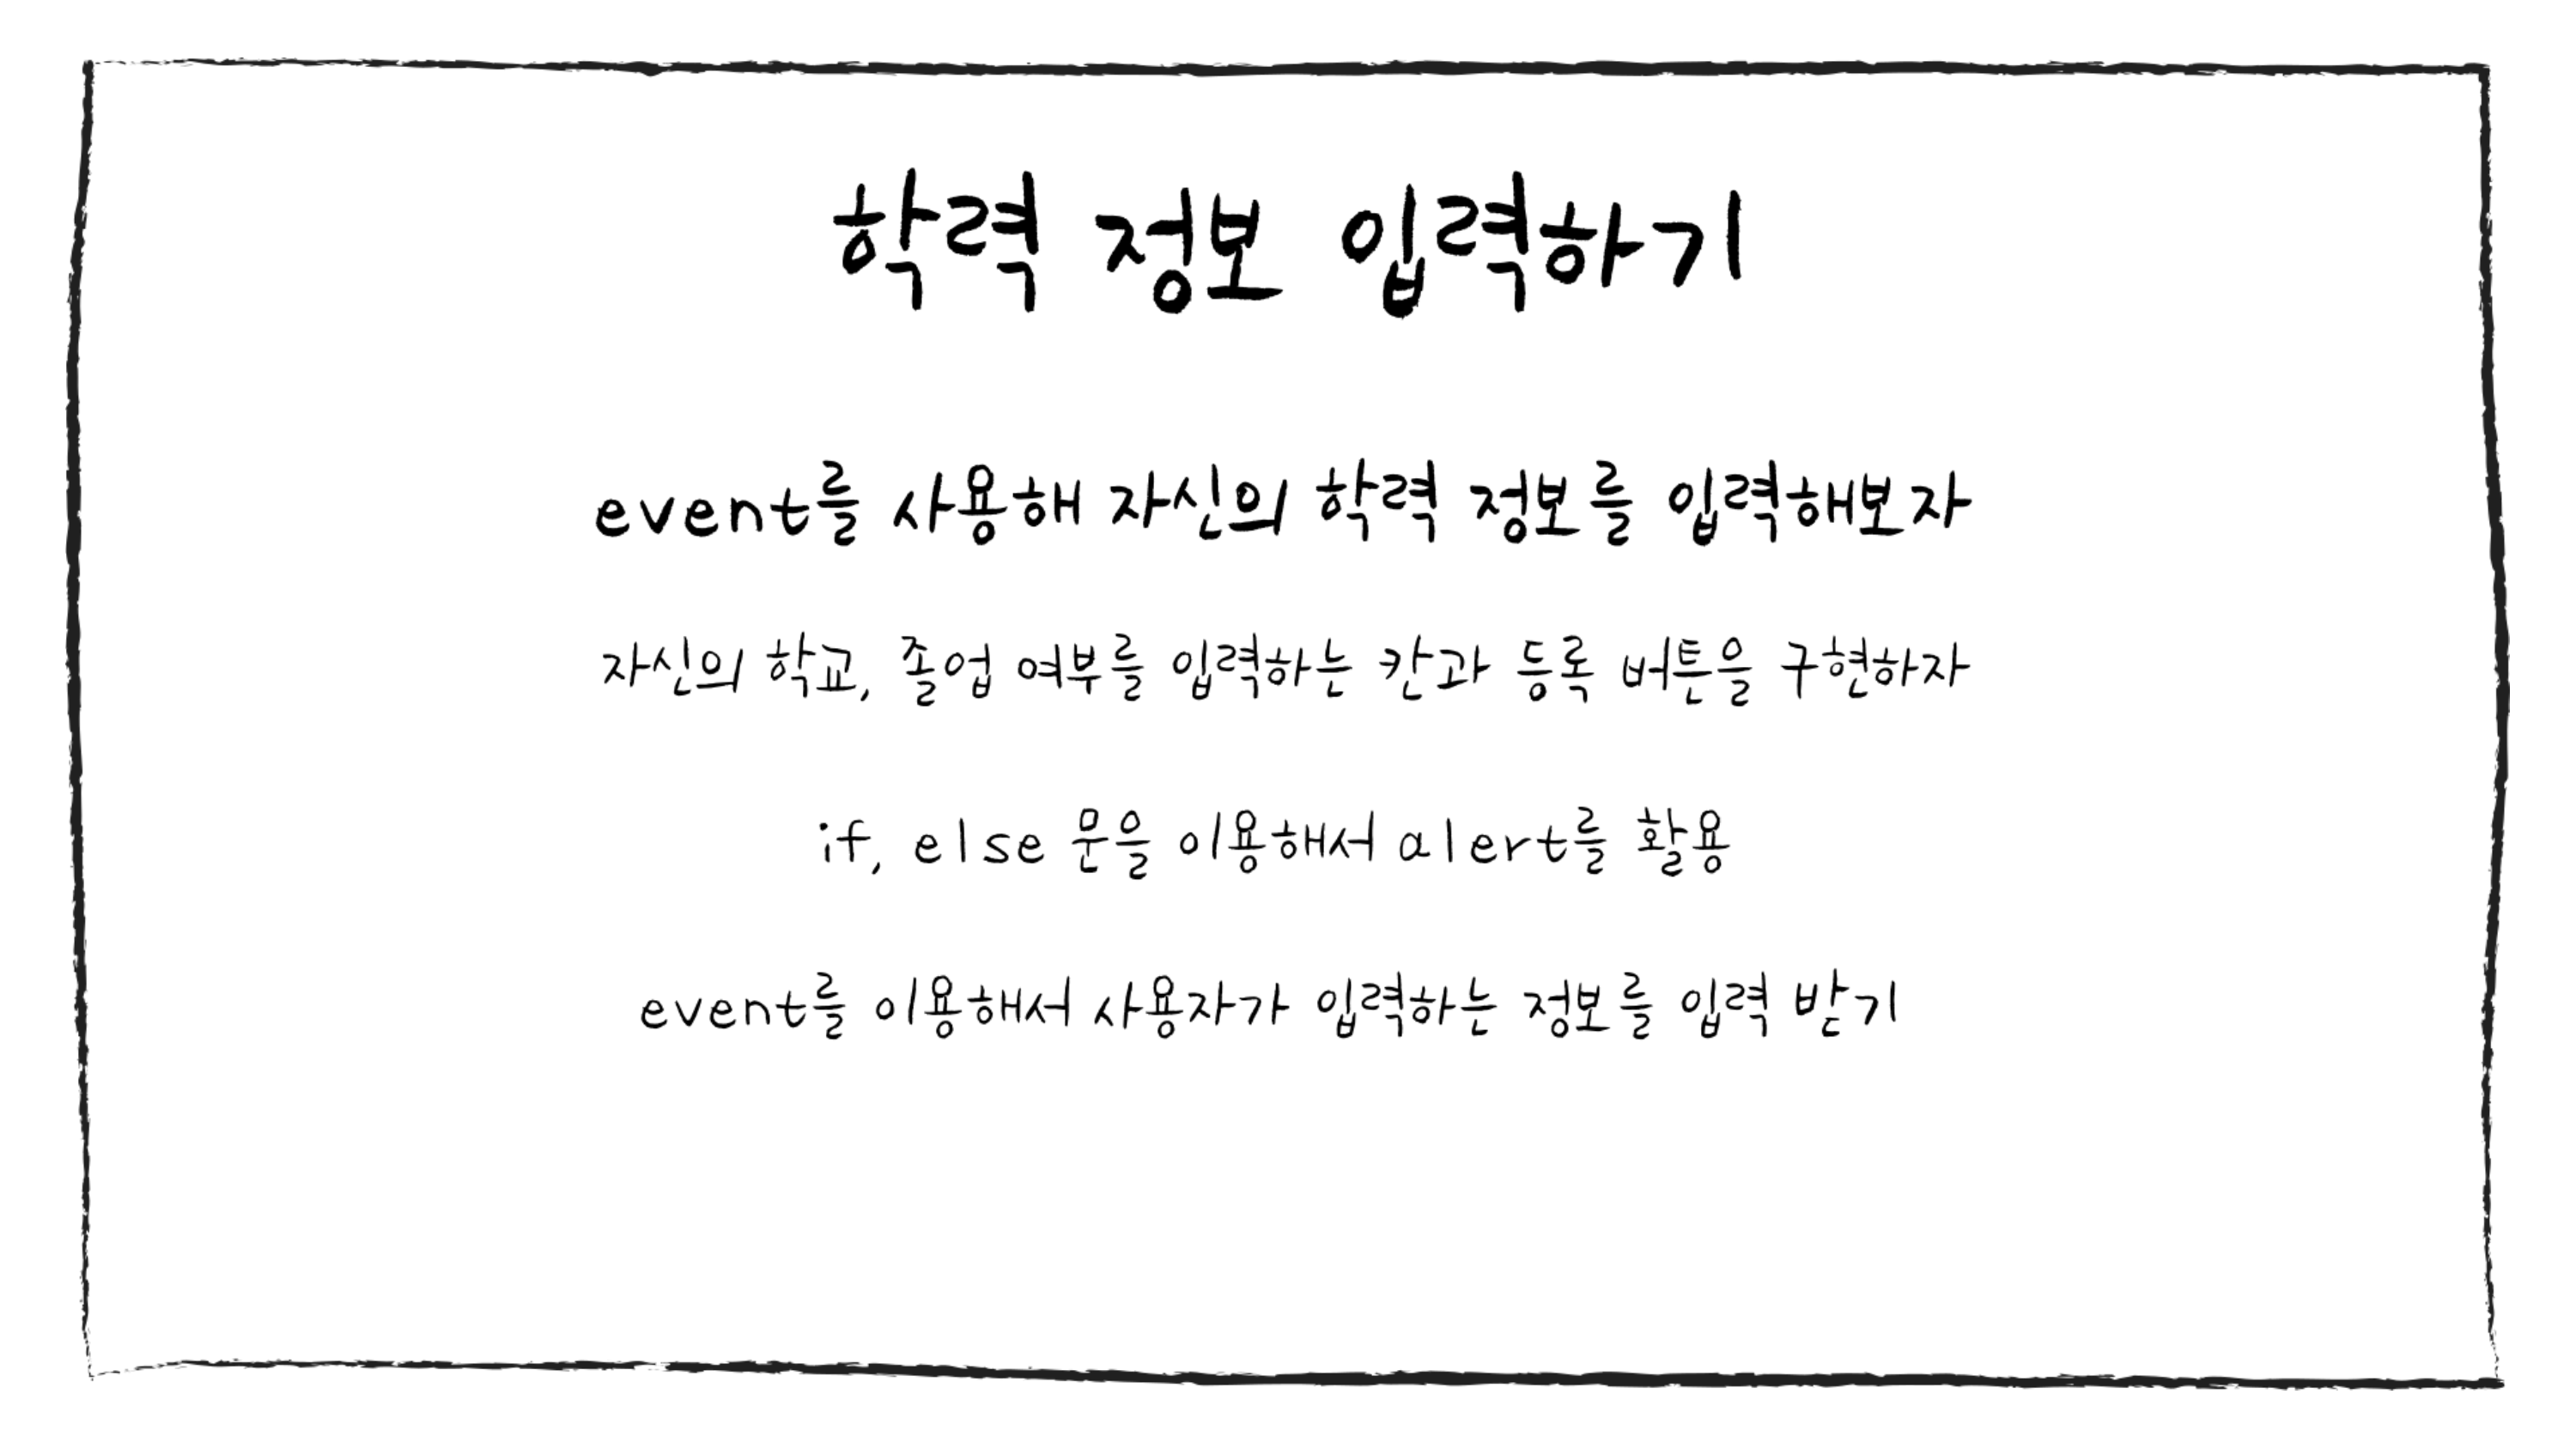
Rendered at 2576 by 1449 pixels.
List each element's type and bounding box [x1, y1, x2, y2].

picture [378, 83, 2087, 1122]
text_box [65, 58, 2511, 1391]
